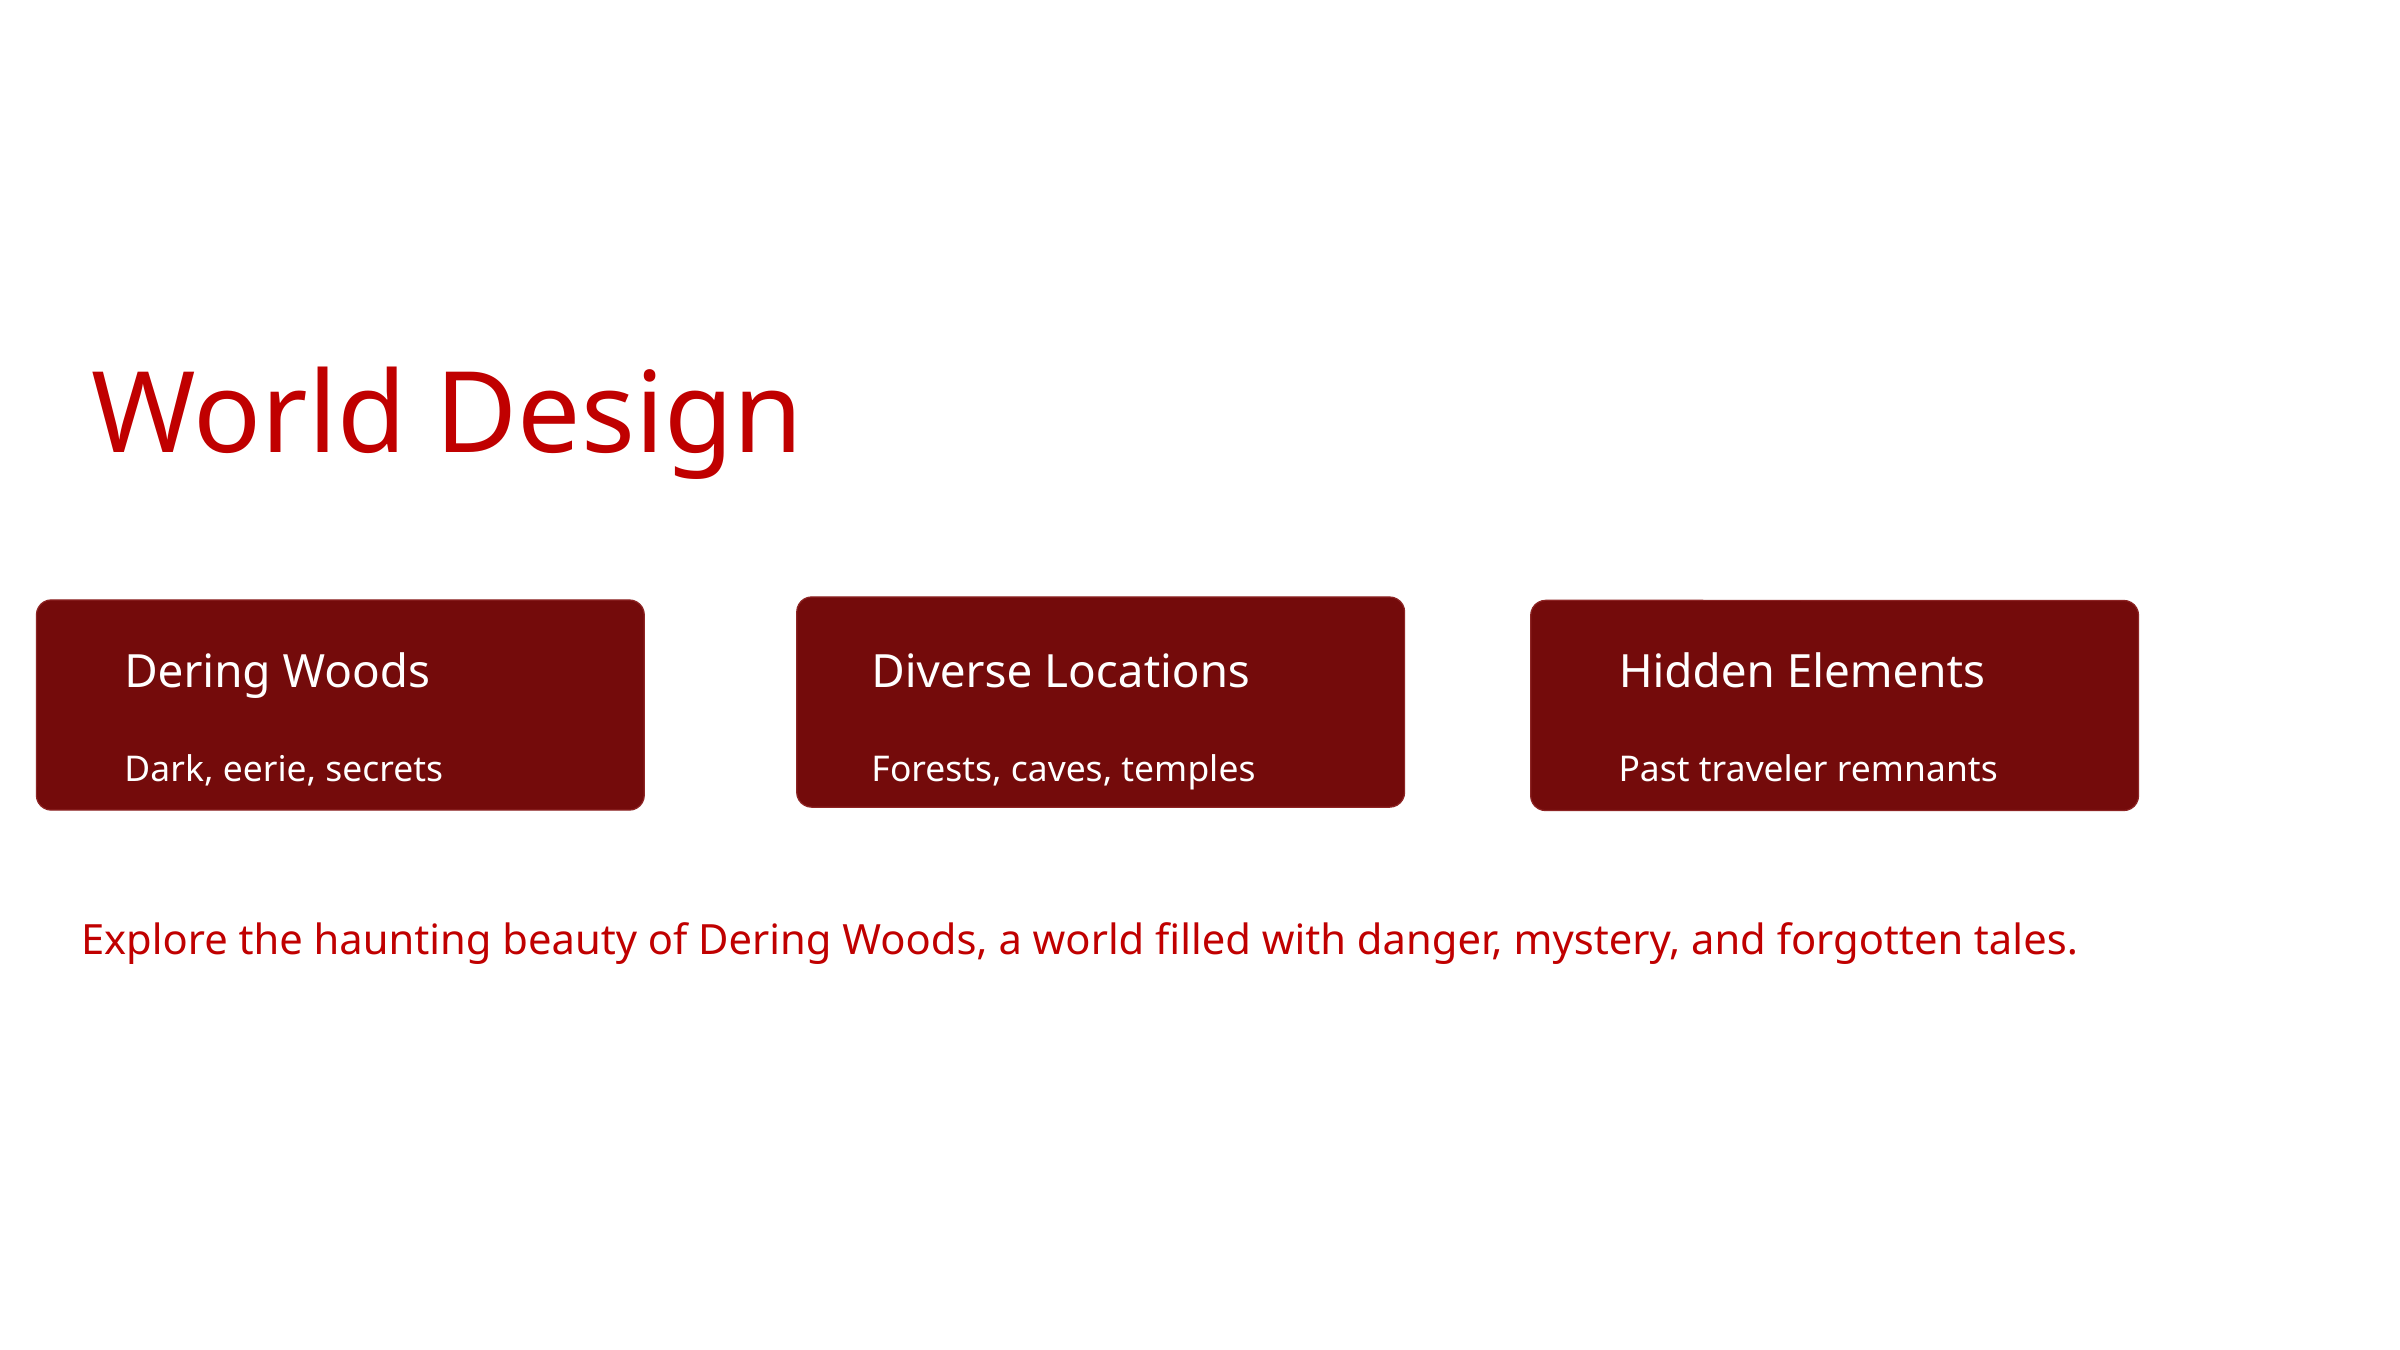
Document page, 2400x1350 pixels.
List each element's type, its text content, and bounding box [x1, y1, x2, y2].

text_box Forests, caves, temples [871, 731, 1531, 789]
text_box [1530, 600, 2139, 811]
text_box [796, 596, 1405, 808]
text_box World Design [91, 358, 1027, 476]
text_box Dering Woods [124, 637, 592, 697]
text_box [36, 599, 645, 811]
text_box Past traveler remnants [1618, 731, 2278, 789]
text_box Explore the haunting beauty of Dering Woods, a world filled with danger, mystery, and forgotten tales. [81, 906, 2233, 963]
text_box Dark, eerie, secrets [124, 731, 784, 789]
text_box Diverse Locations [871, 637, 1373, 697]
text_box Hidden Elements [1618, 637, 2087, 697]
